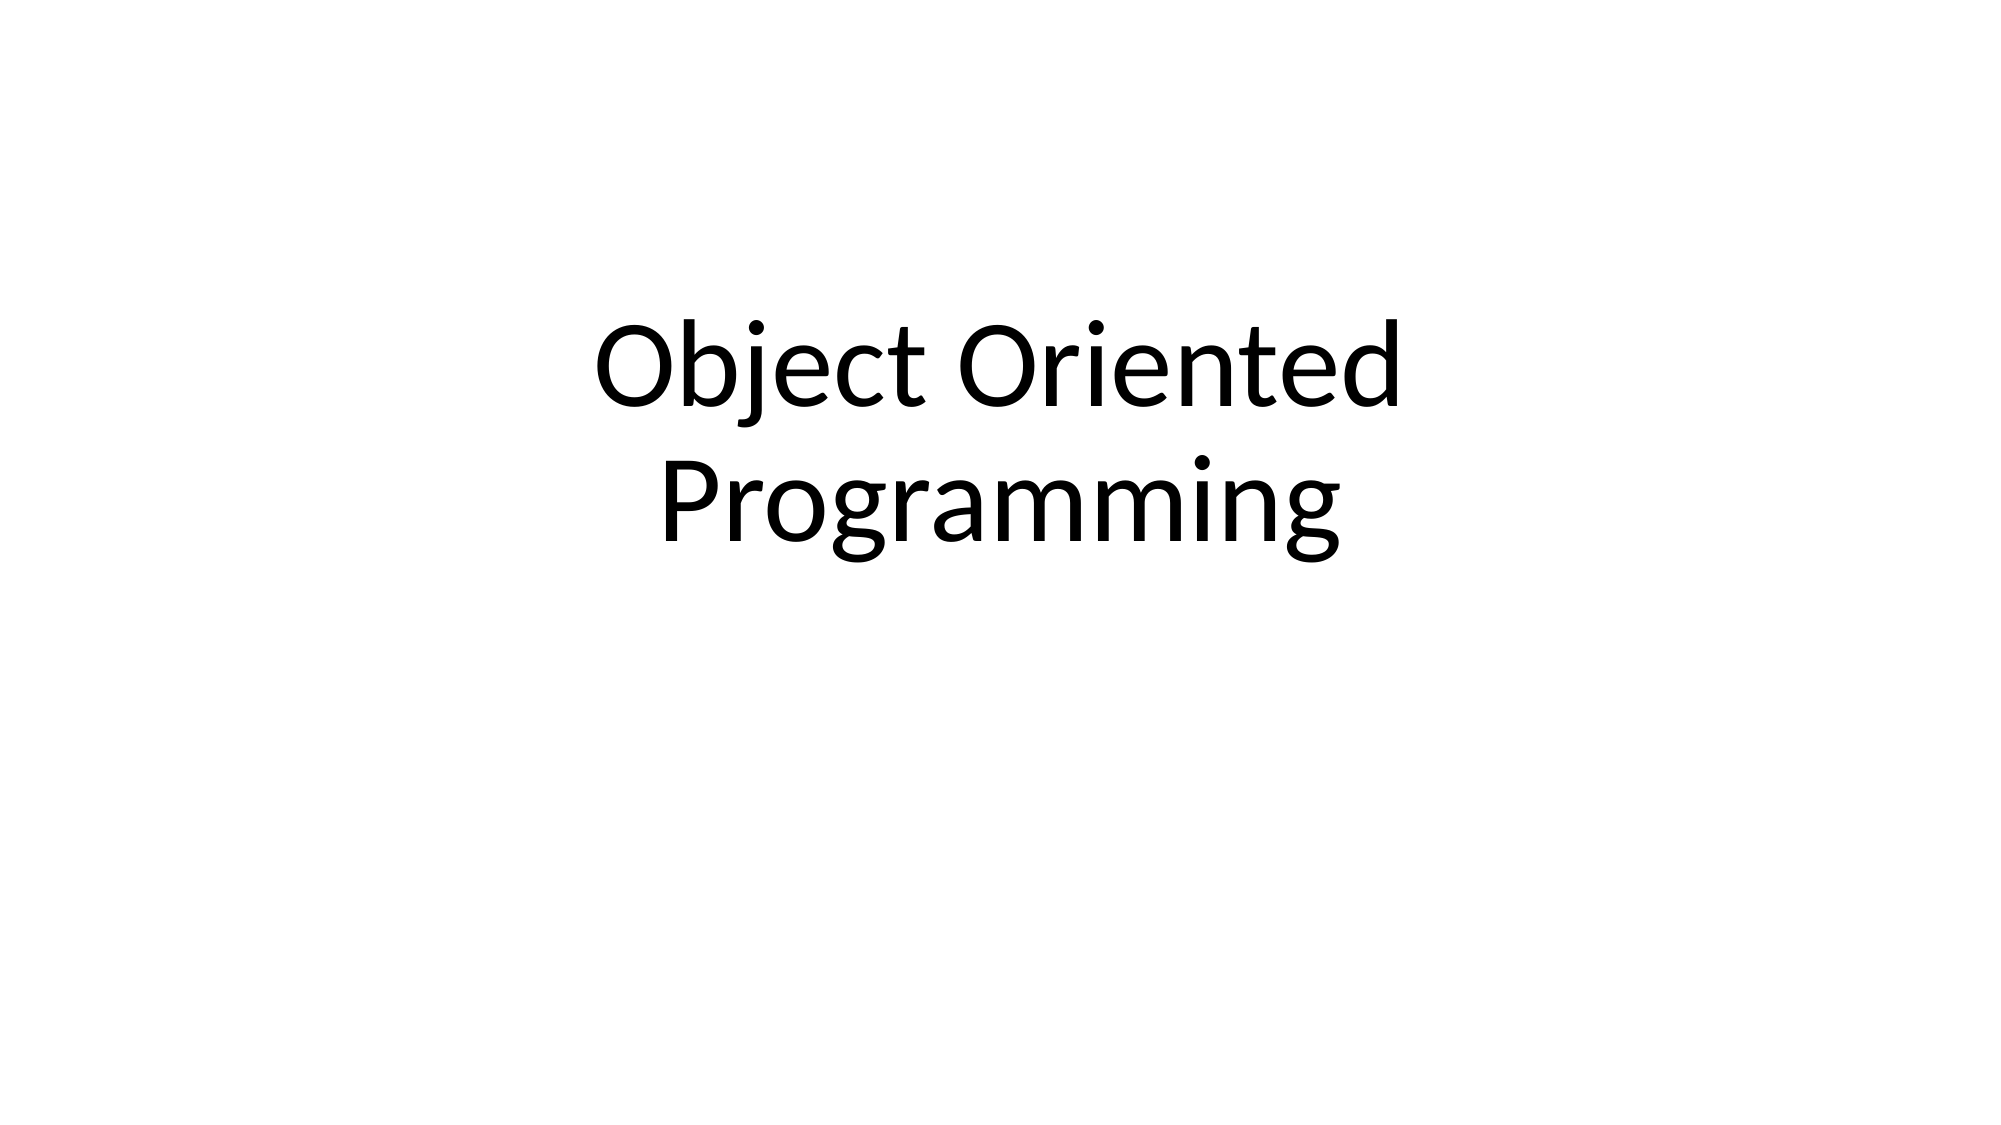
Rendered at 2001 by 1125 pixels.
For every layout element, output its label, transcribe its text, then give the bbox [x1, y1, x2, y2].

title Object Oriented Programming [249, 184, 1750, 576]
